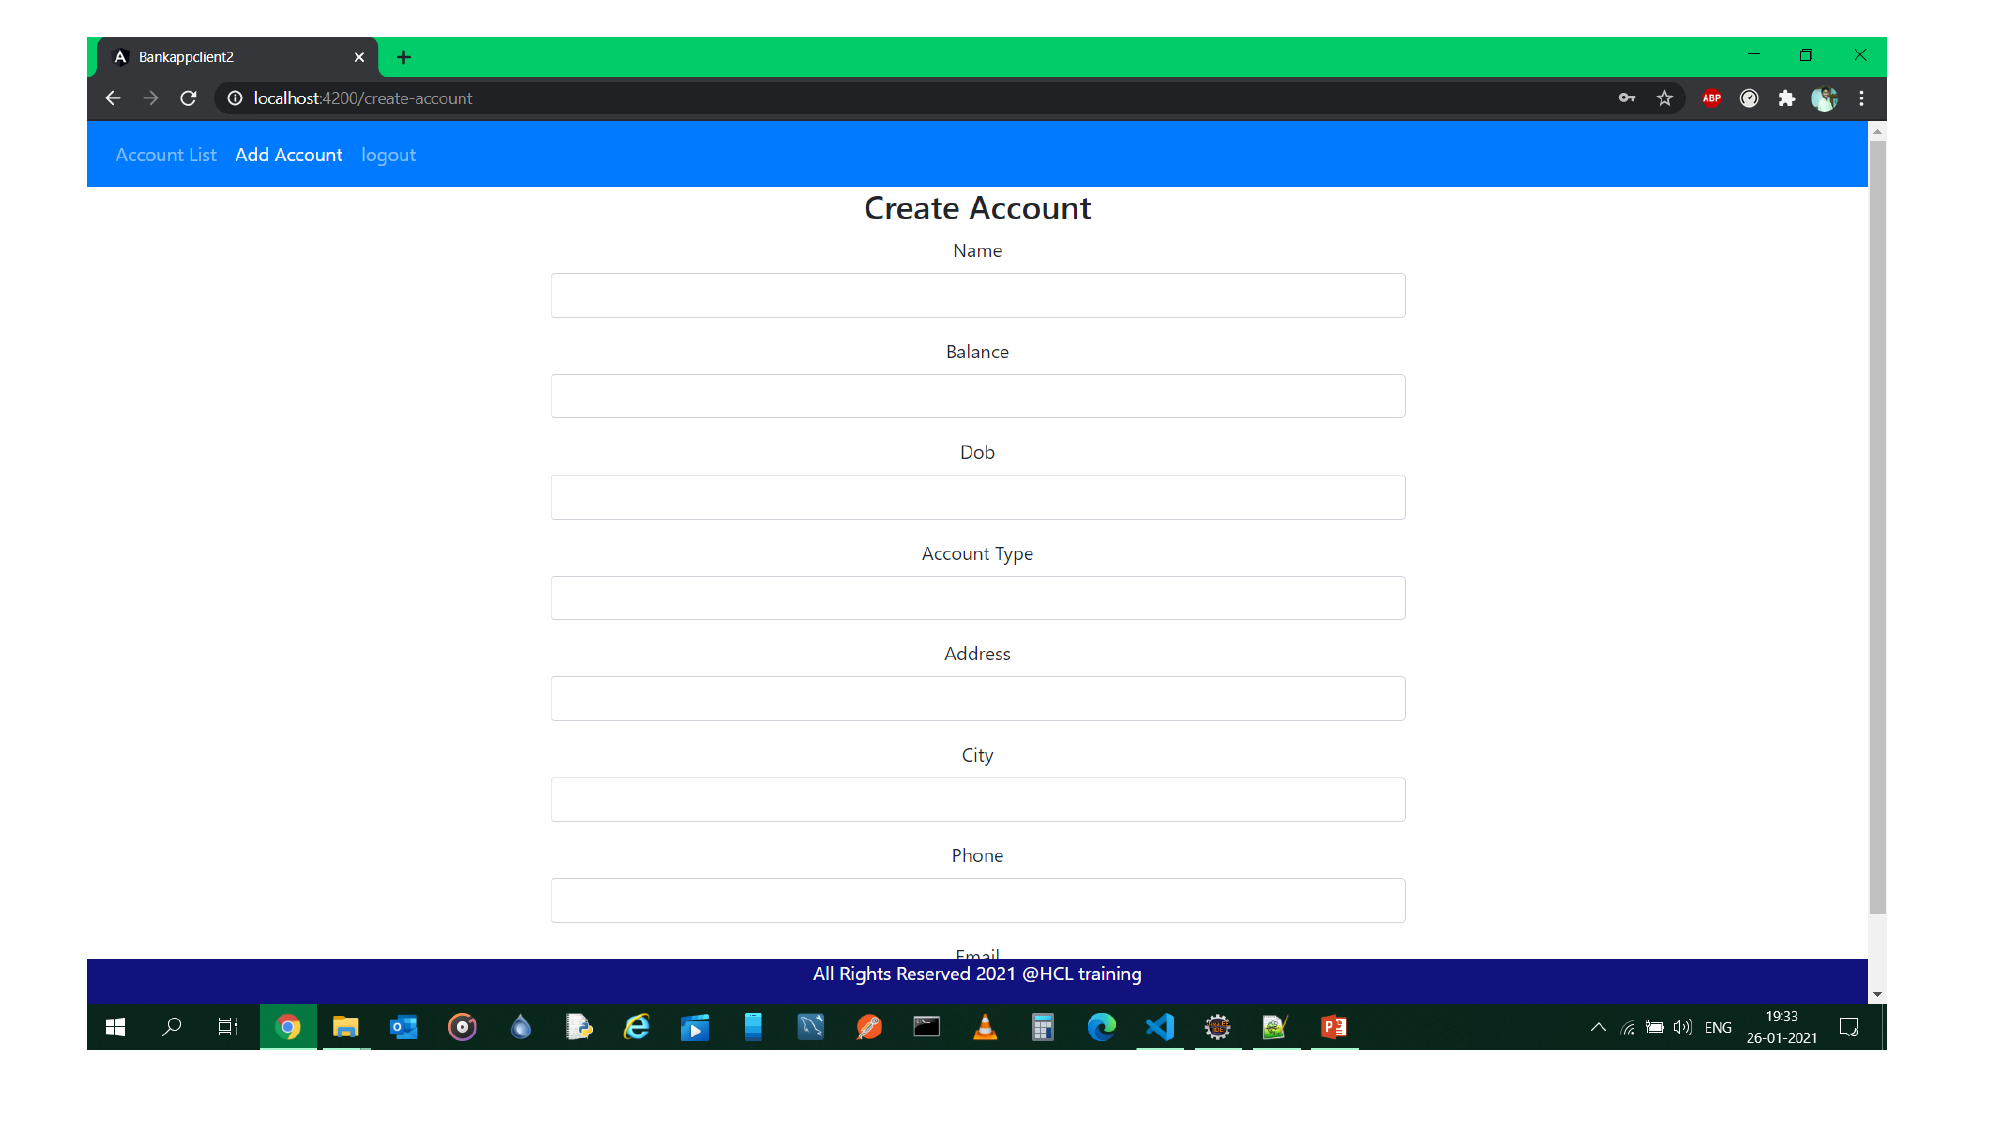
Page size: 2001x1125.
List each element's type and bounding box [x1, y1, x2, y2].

picture [87, 37, 1887, 1050]
